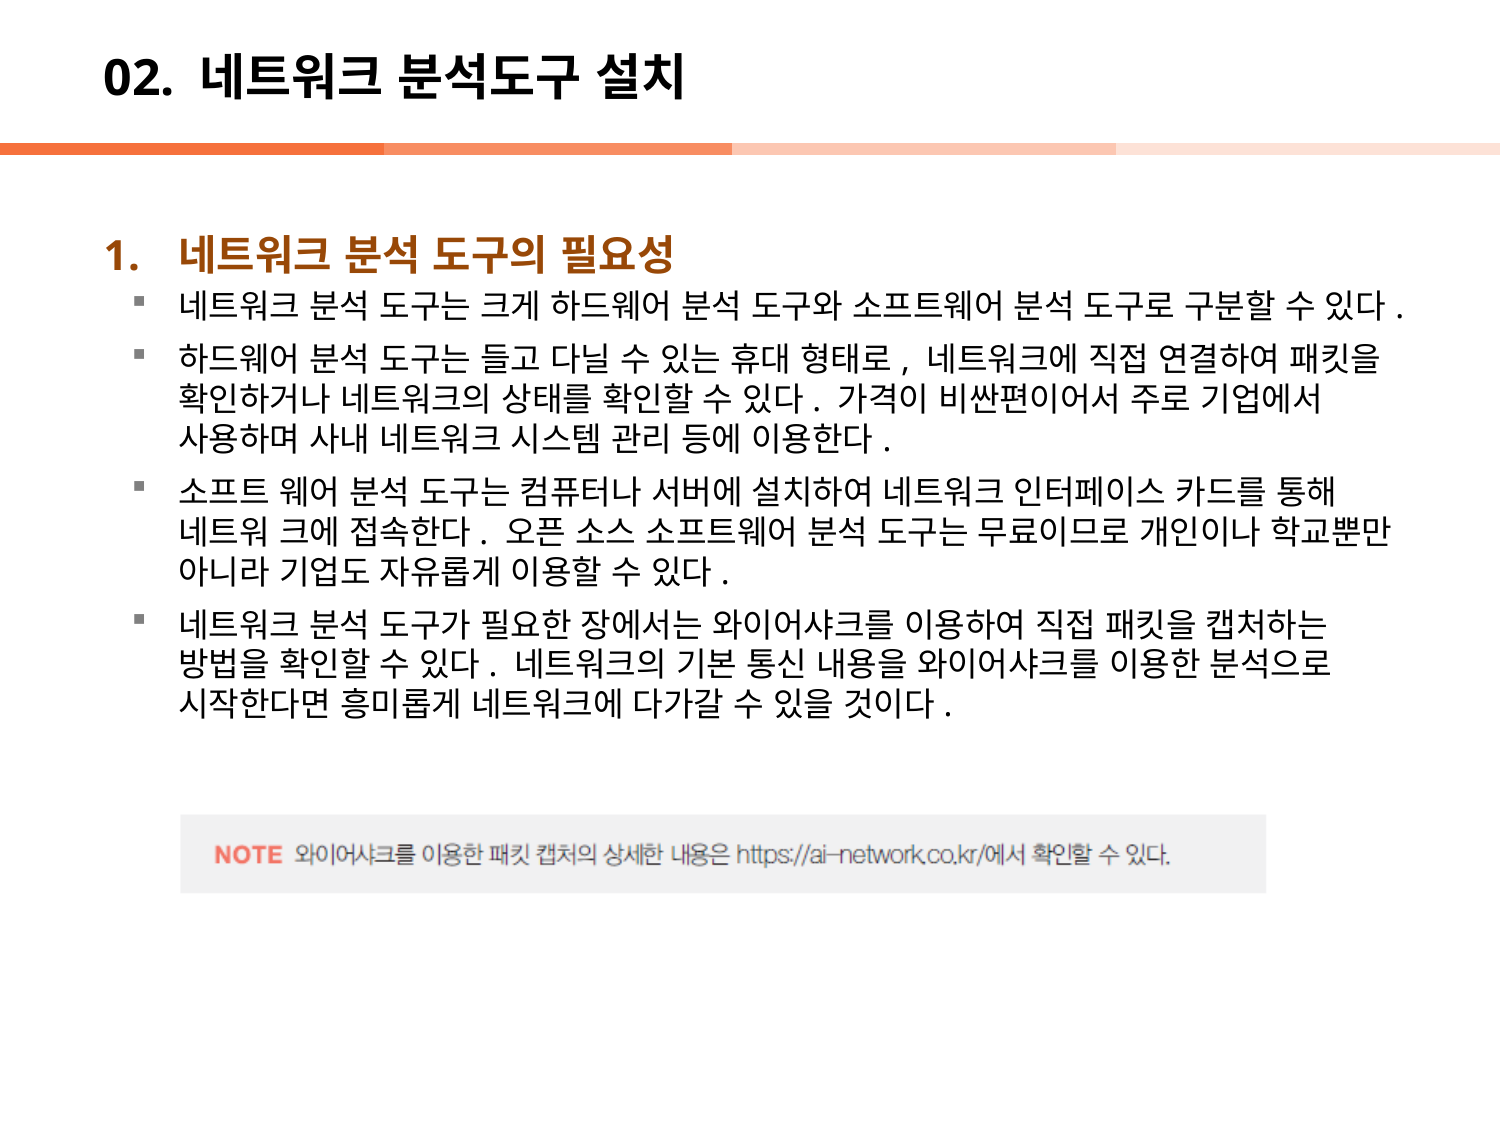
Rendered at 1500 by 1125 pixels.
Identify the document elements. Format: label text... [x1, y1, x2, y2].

picture [162, 807, 1282, 918]
title 02. 네트워크 분석도구 설치 [88, 30, 1330, 121]
list 네트워크 분석 도구의 필요성 네트워크 분석 도구는 크게 하드웨어 분석 도구와 소프트웨어 분석 도구로 구분할 수 있다. 하드웨어 분석 도구는 들고 다닐 수 있는 휴대 형태로, 네트워크에 직접 연결하여 패킷을 확인하거나 네트워크의 상태를 확인할 수 있다. 가격이 비싼편이어서 주로 기업에서 사용하며 사내 네트워크 시스템 관리 등에 이용한다. 소프트 웨어 분석 도구는 컴퓨터나 서버에 설치하여 네트워크 인터페이스 카드를 통해 네트워 크에 접속한다. 오픈 소스 소프트웨어 분석 도구는 무료이므로 개인이나 학교뿐만 아니라 기업도 자유롭게 이용할 수 있다. 네트워크 분석 도구가 필요한 장에서는 와이어샤크를 이용하여 직접 패킷을 캡처하는 방법을 확인할 수 있다. 네트워크의 기본 통신 내용을 와이어샤크를 이용한 분석으로 시작한다면 흥미롭게 네트워크에 다가갈 수 있을 것이다. [88, 196, 1436, 1083]
